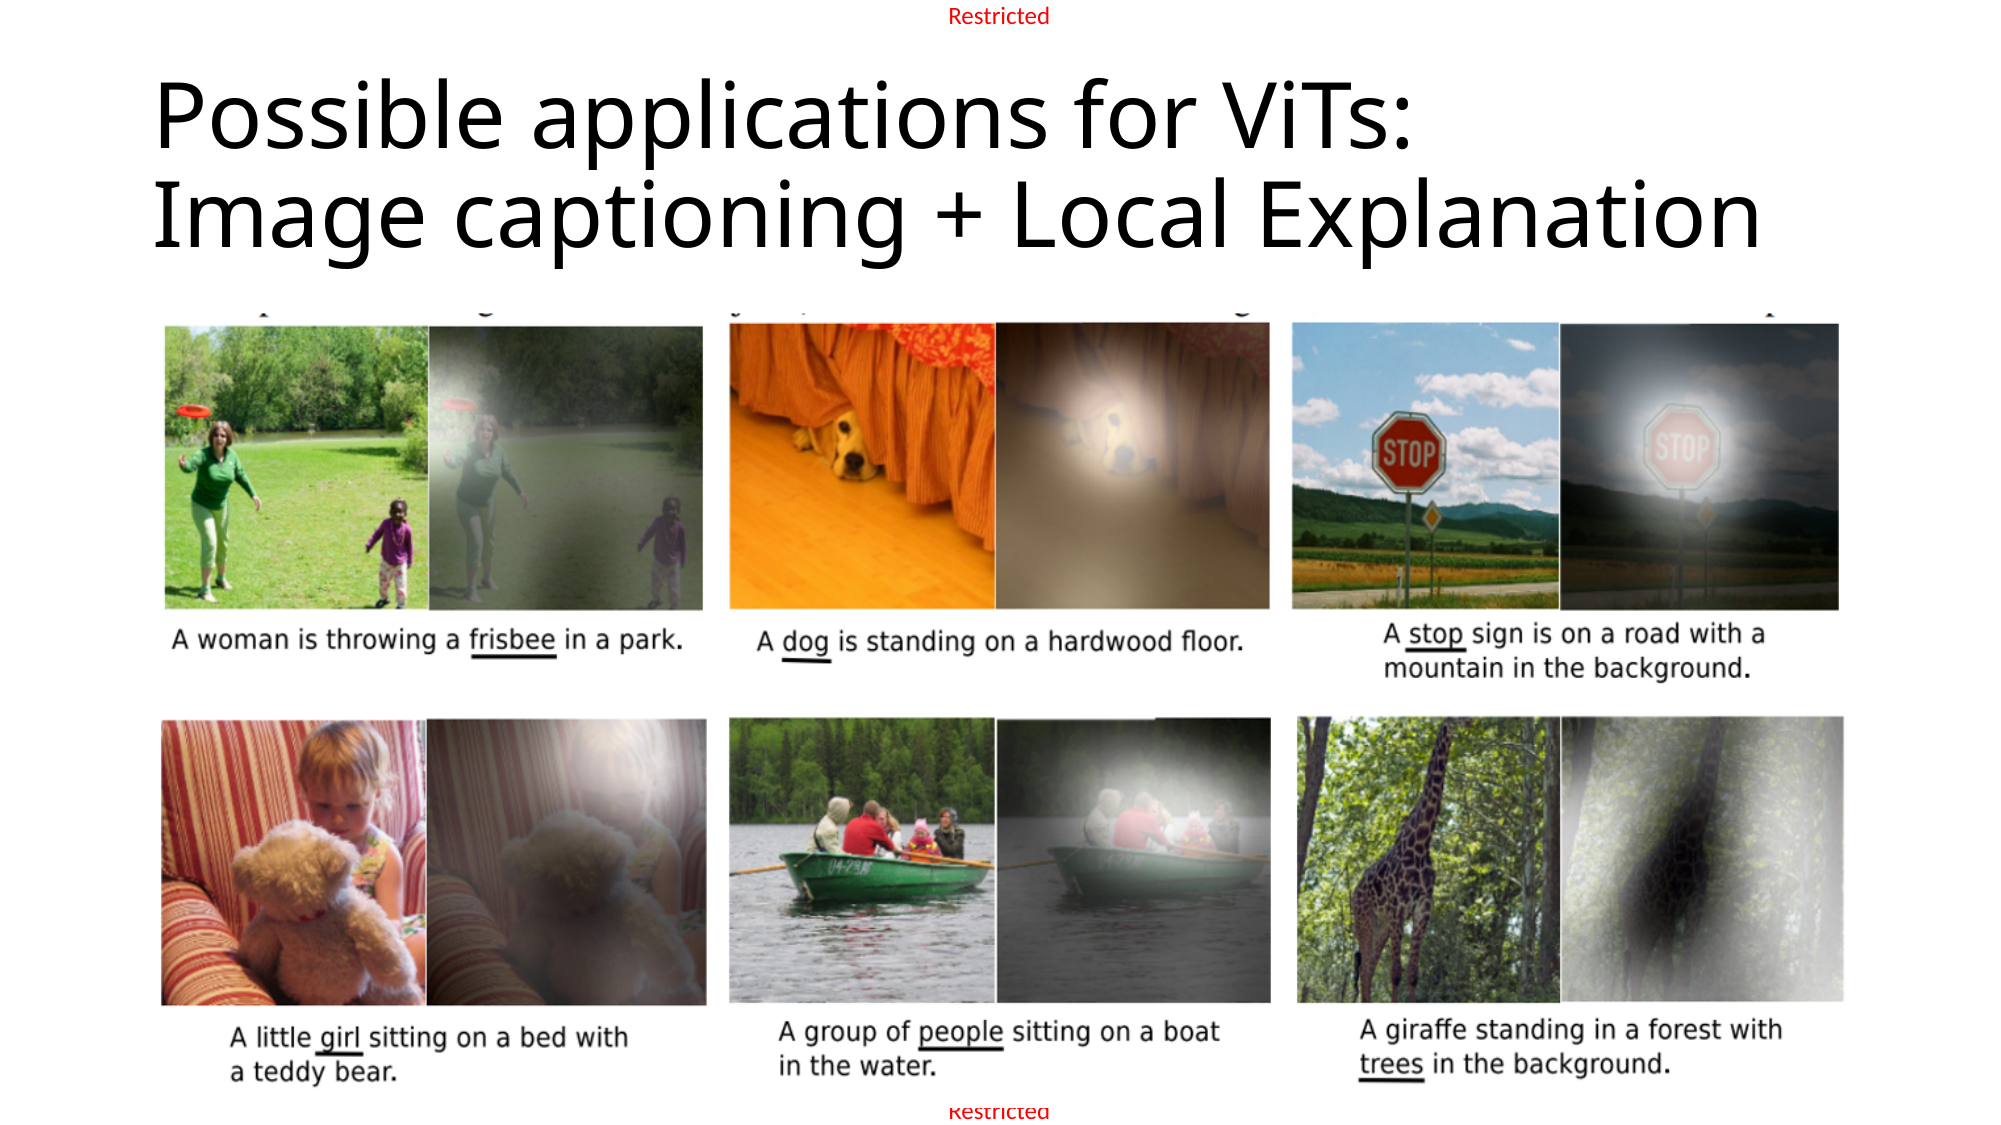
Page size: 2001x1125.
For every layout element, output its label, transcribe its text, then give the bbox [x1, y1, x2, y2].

picture [137, 298, 1863, 1108]
title Possible applications for ViTs: Image captioning + Local Explanation [137, 59, 1863, 278]
